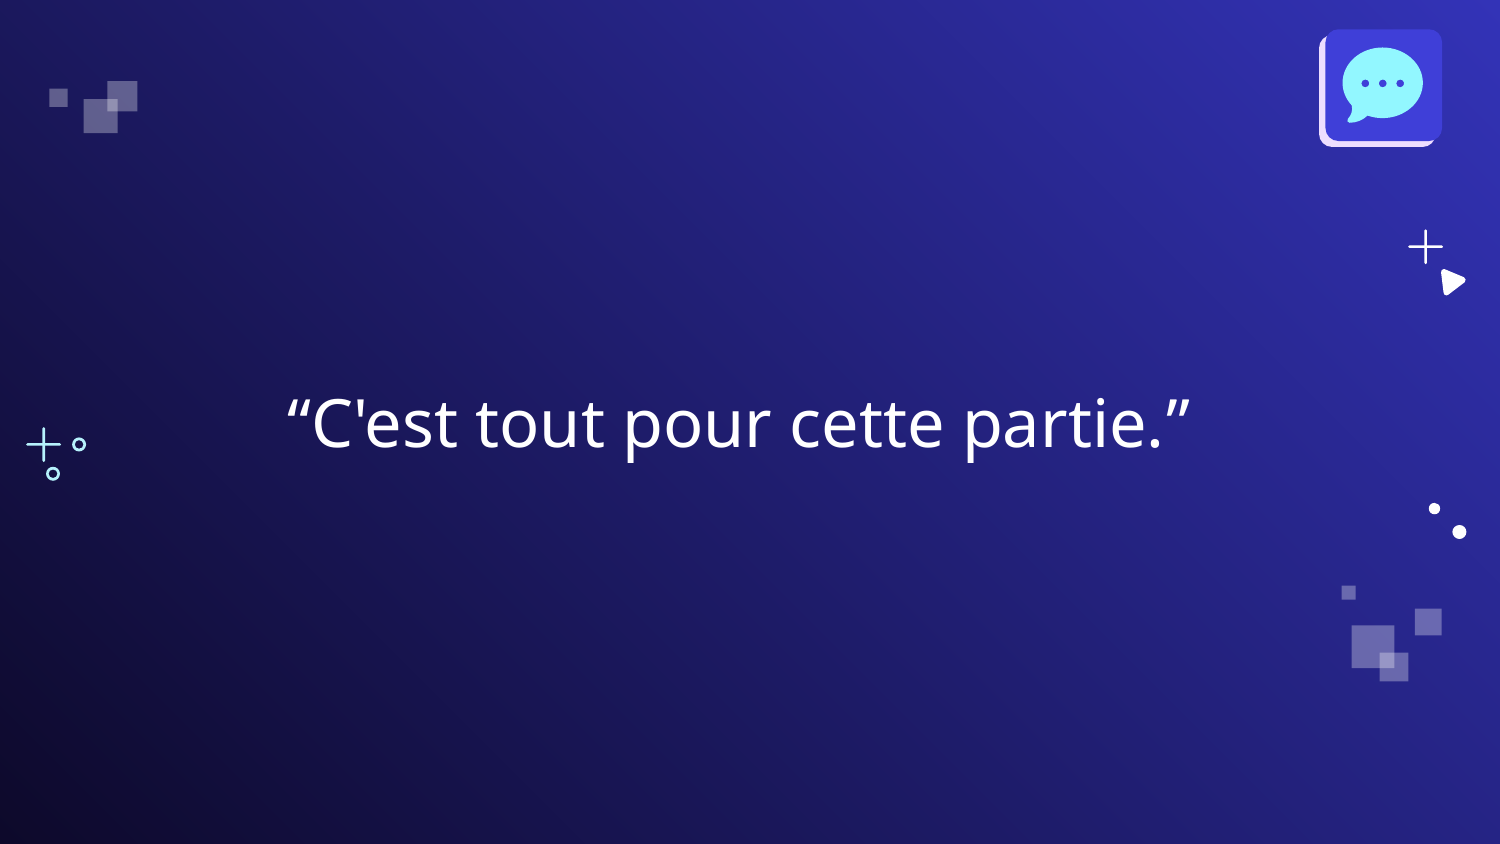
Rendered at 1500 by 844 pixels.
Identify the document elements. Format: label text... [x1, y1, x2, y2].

text_box “C'est tout pour cette partie.” [148, 373, 1329, 469]
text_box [1318, 29, 1443, 148]
